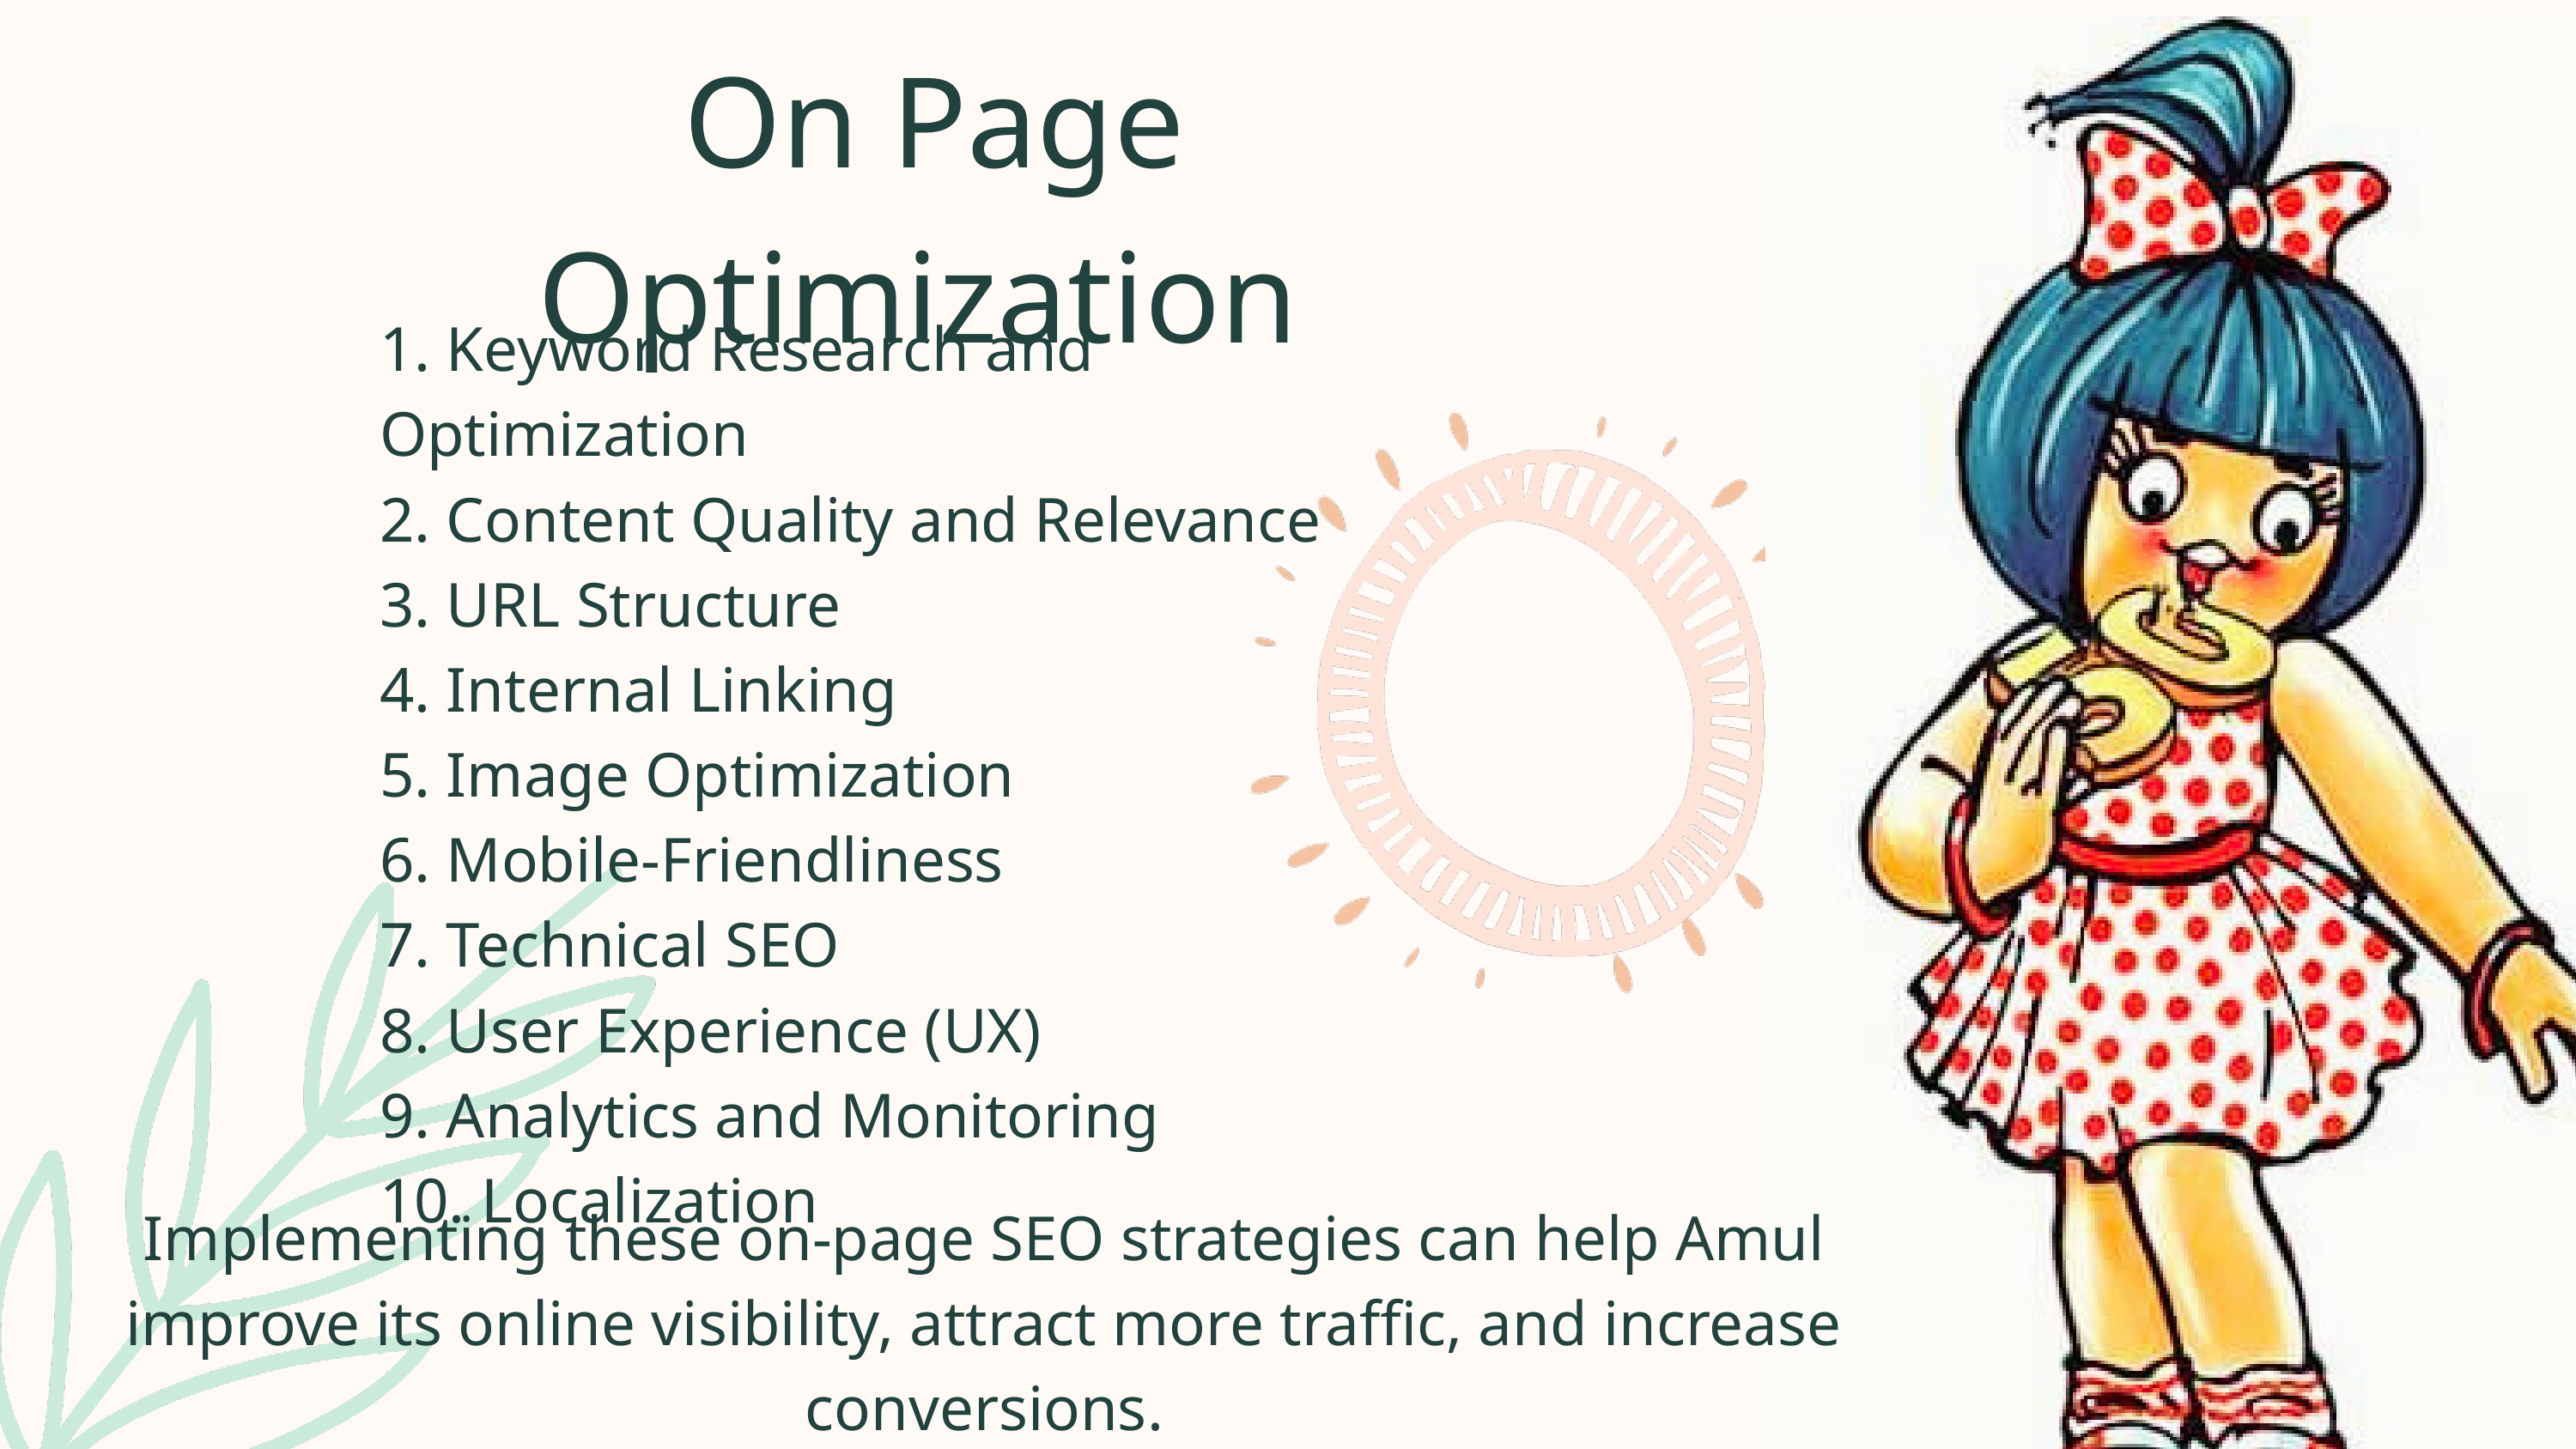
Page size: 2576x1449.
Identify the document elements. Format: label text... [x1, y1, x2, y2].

text_box [1388, 449, 1765, 957]
text_box [1388, 957, 1765, 993]
text_box [0, 866, 656, 1449]
text_box [1388, 413, 1765, 449]
text_box On Page Optimization [353, 17, 1516, 369]
text_box 1. Keyword Research and Optimization 2. Content Quality and Relevance 3. URL Structure 4. Internal Linking 5. Image Optimization 6. Mobile-Friendliness 7. Technical SEO 8. User Experience (UX) 9. Analytics and Monitoring 10. Localization [380, 298, 1388, 1187]
text_box Implementing these on-page SEO strategies can help Amul improve its online visibility, attract more traffic, and increase conversions. [103, 1187, 1866, 1443]
text_box [1765, 16, 2576, 1449]
